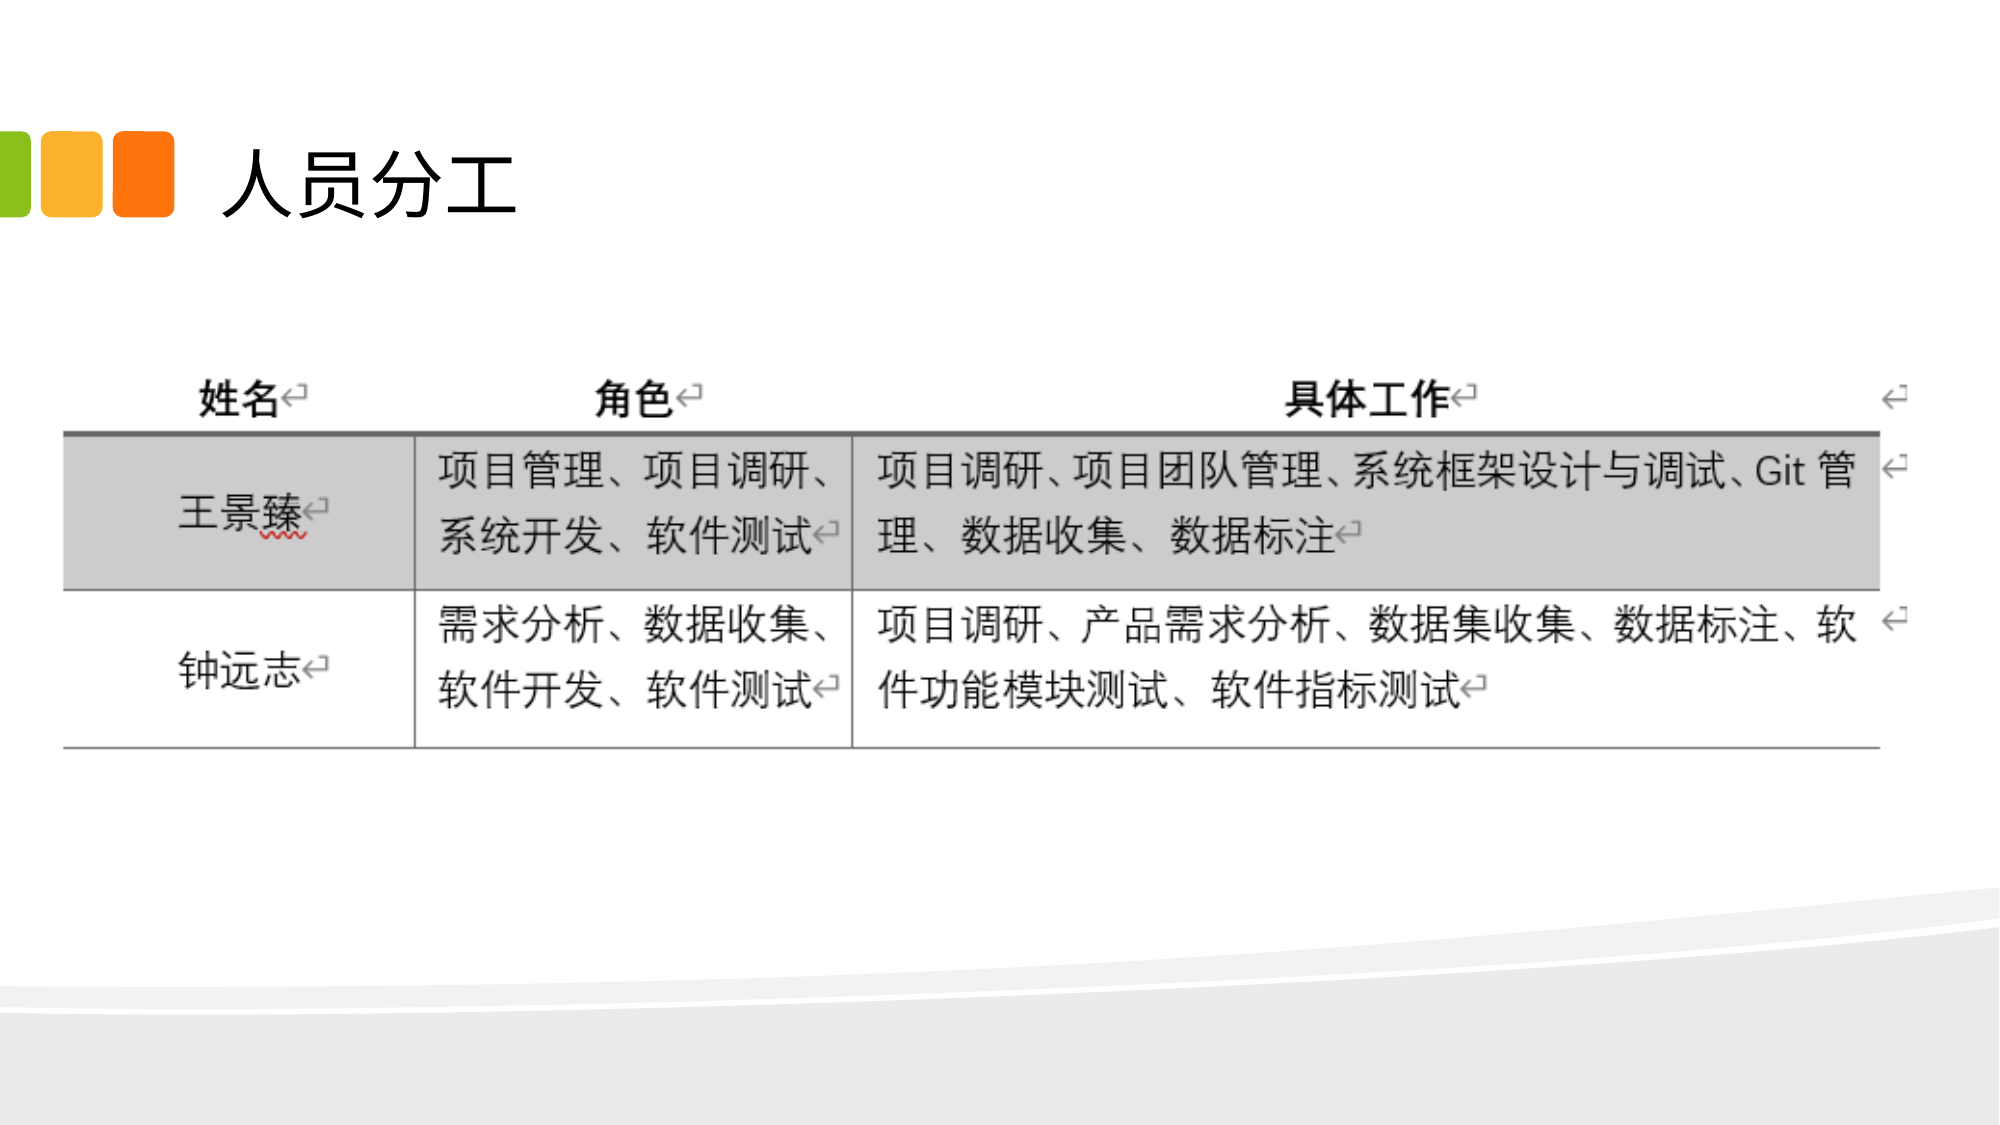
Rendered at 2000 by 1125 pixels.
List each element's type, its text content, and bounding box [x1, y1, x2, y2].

picture [4, 311, 2000, 813]
title 人员分工 [199, 24, 1800, 238]
